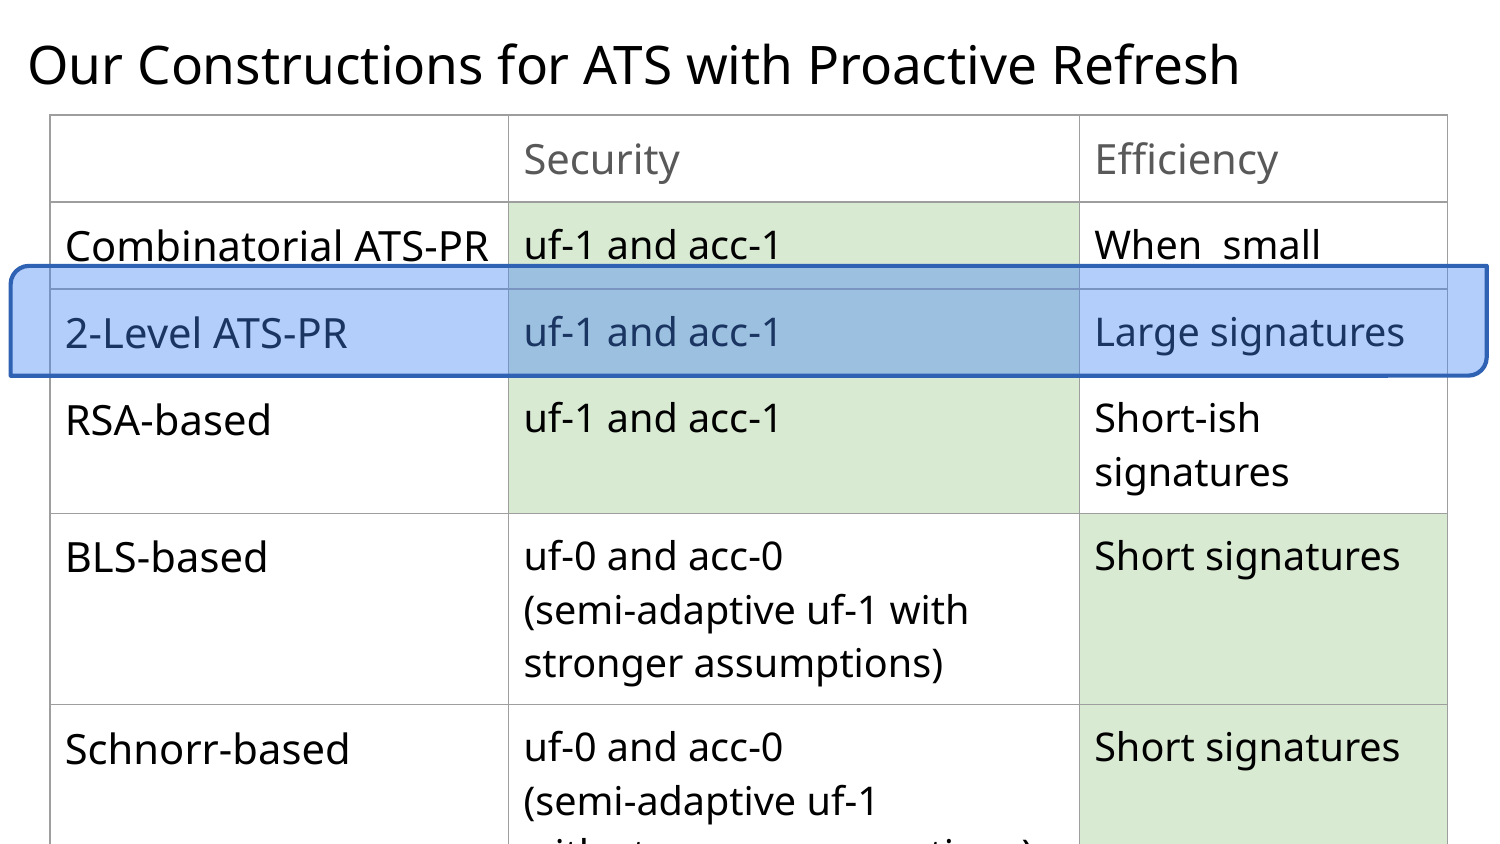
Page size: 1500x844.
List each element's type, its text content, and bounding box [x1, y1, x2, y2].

text_box [8, 263, 1489, 378]
title Our Constructions for ATS with Proactive Refresh [12, 16, 1411, 111]
